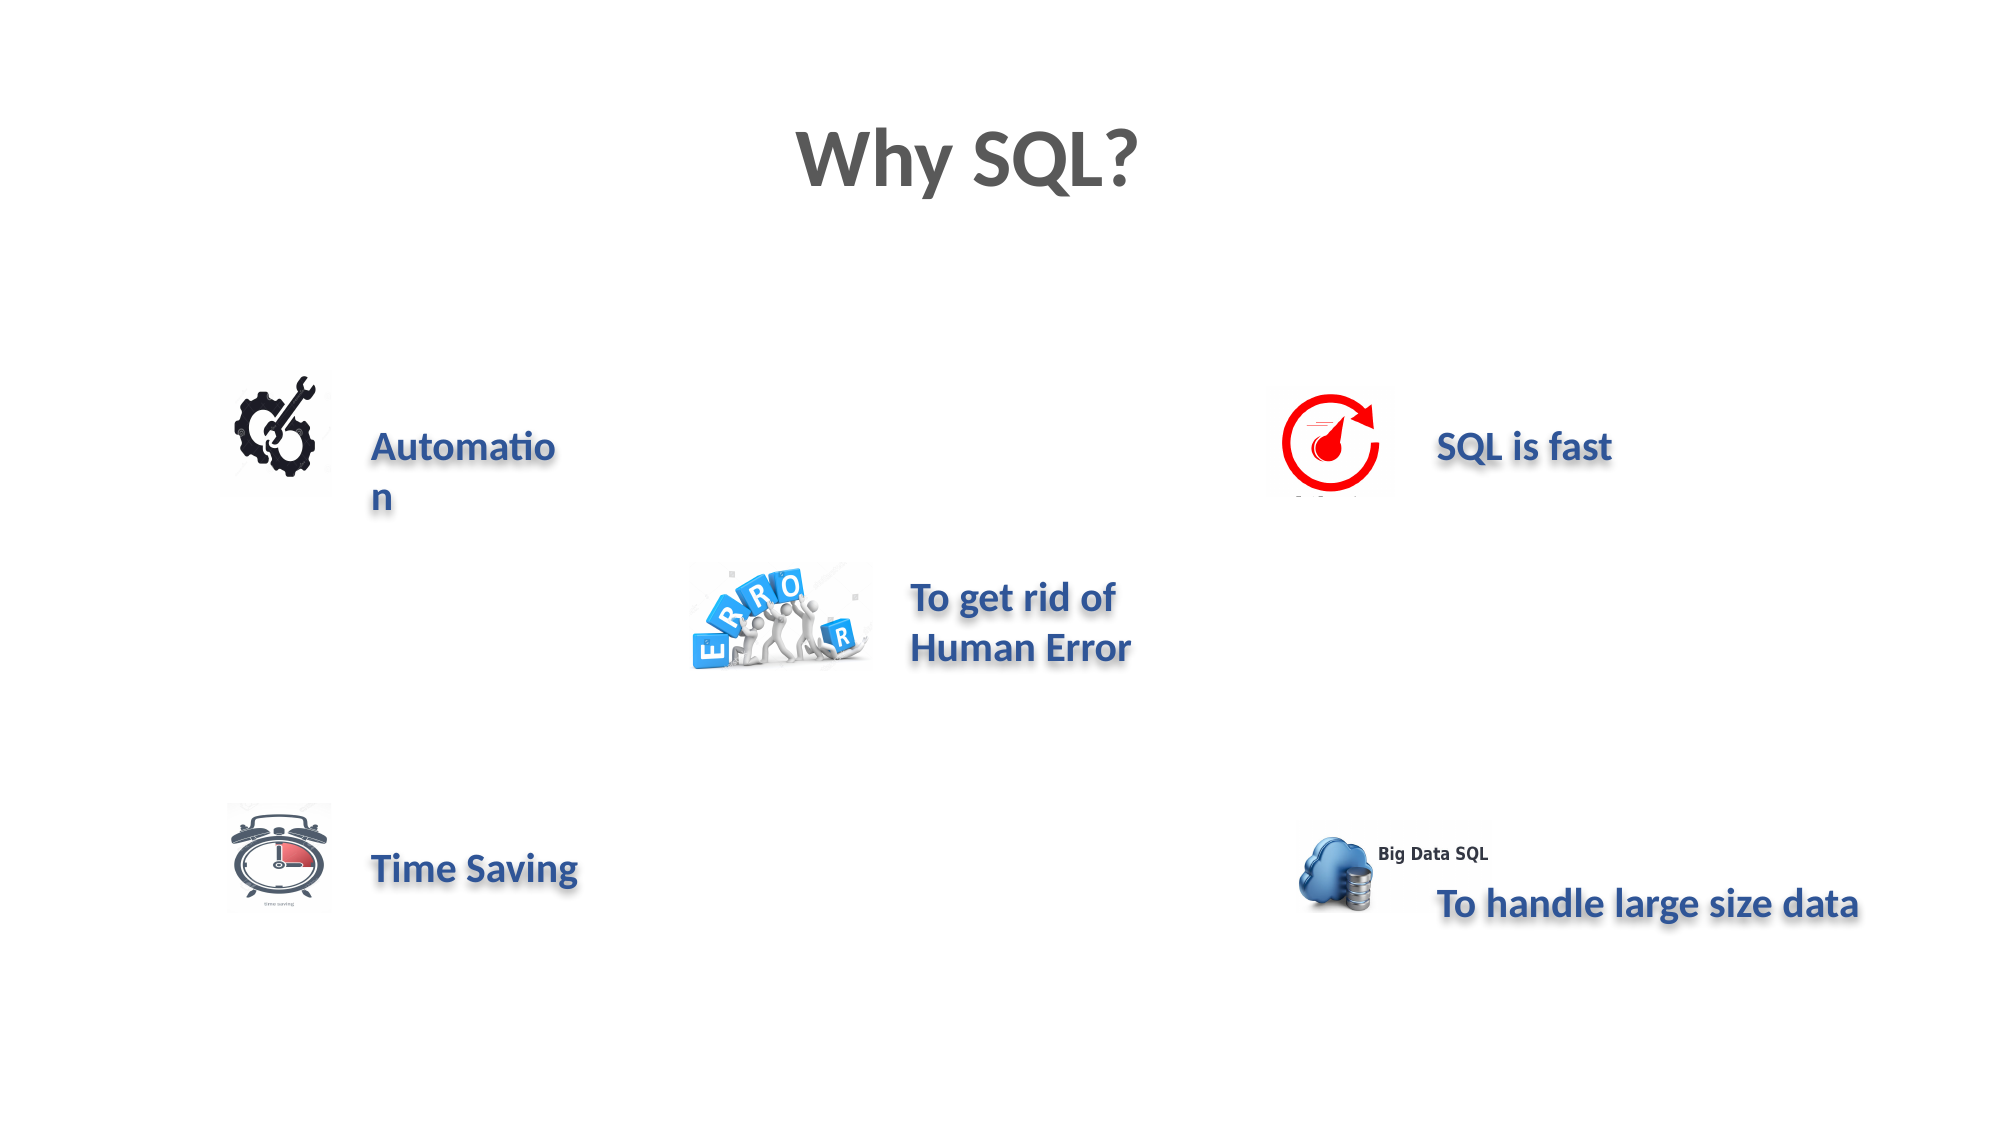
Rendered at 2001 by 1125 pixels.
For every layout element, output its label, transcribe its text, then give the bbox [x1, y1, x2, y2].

picture [1266, 386, 1395, 497]
text_box To get rid of Human Error [895, 562, 1193, 678]
picture [227, 803, 332, 913]
text_box Why SQL? [780, 96, 1570, 211]
picture [220, 370, 332, 497]
text_box Time Saving [356, 832, 594, 898]
picture [689, 562, 873, 671]
text_box Automation [356, 411, 594, 526]
picture [1296, 820, 1492, 913]
text_box To handle large size data [1422, 868, 1927, 933]
text_box SQL is fast [1422, 411, 1660, 476]
